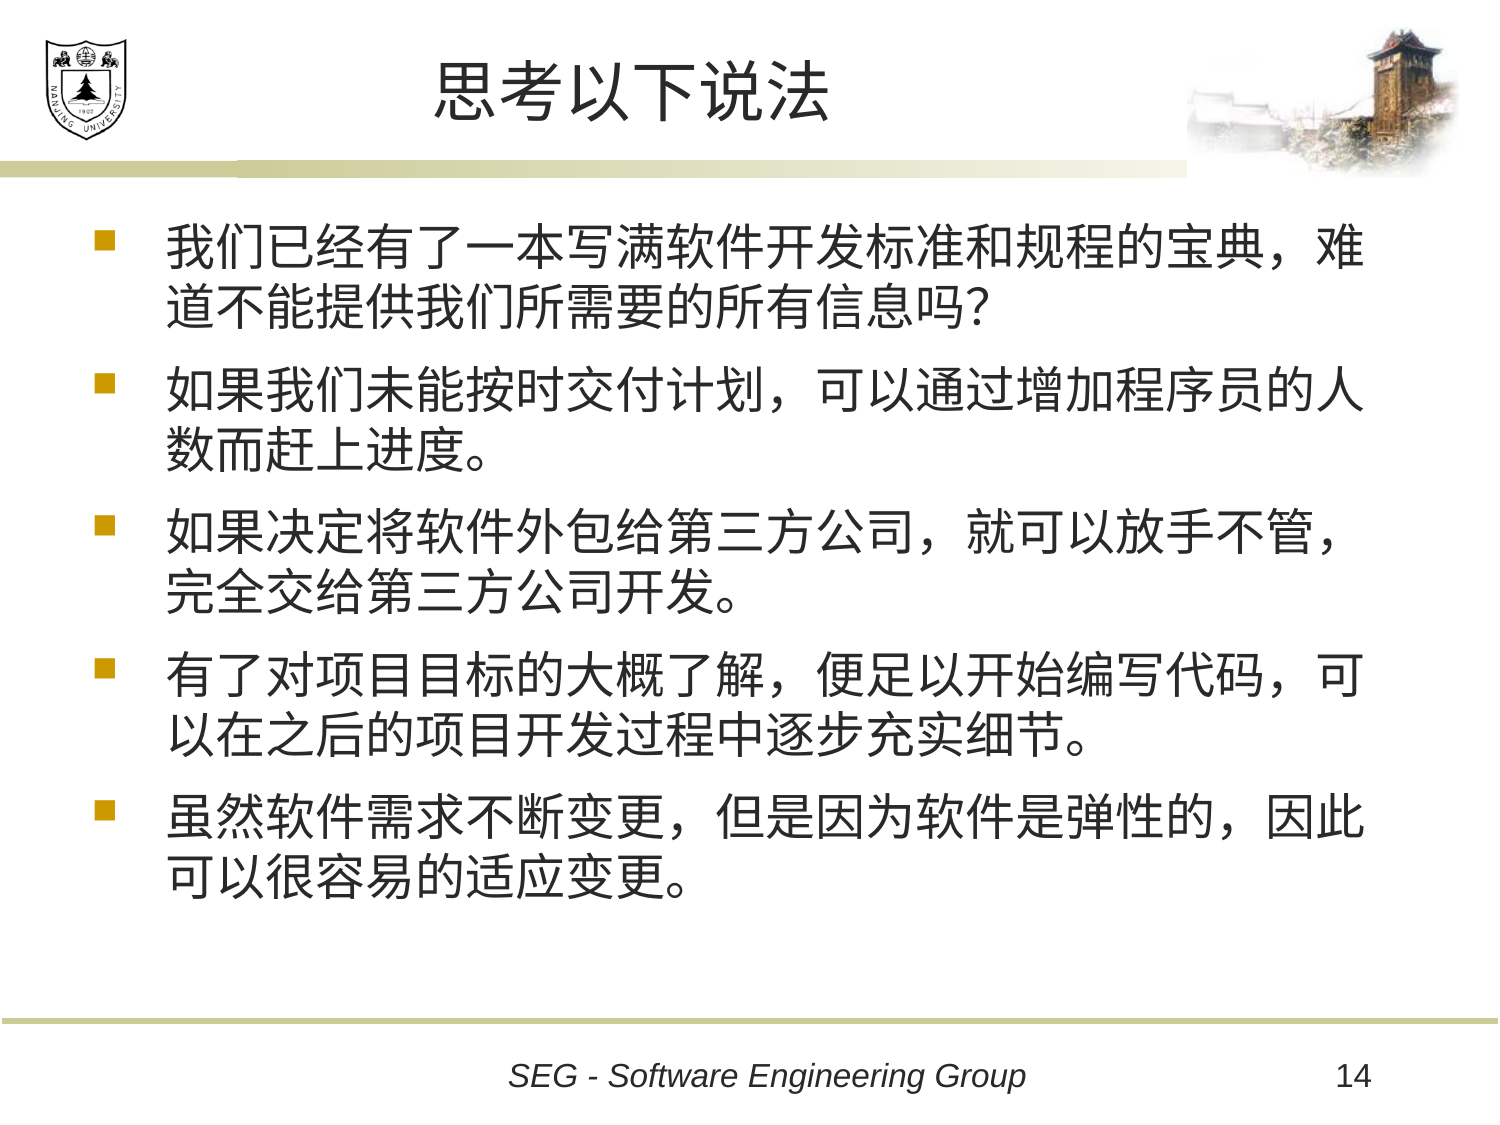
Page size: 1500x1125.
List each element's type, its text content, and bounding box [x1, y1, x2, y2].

list 我们已经有了一本写满软件开发标准和规程的宝典，难道不能提供我们所需要的所有信息吗？ 如果我们未能按时交付计划，可以通过增加程序员的人数而赶上进度。 如果决定将软件外包给第三方公司，就可以放手不管，完全交给第三方公司开发。 有了对项目目标的大概了解，便足以开始编写代码，可以在之后的项目开发过程中逐步充实细节。 虽然软件需求不断变更，但是因为软件是弹性的，因此可以很容易的适应变更。 [76, 208, 1413, 964]
slide_number 14 [1234, 1046, 1388, 1107]
picture [41, 36, 131, 143]
title 思考以下说法 [171, 42, 1093, 138]
picture [1187, 27, 1459, 178]
picture [2, 1018, 1498, 1024]
footer SEG - Software Engineering Group [336, 1046, 1200, 1107]
